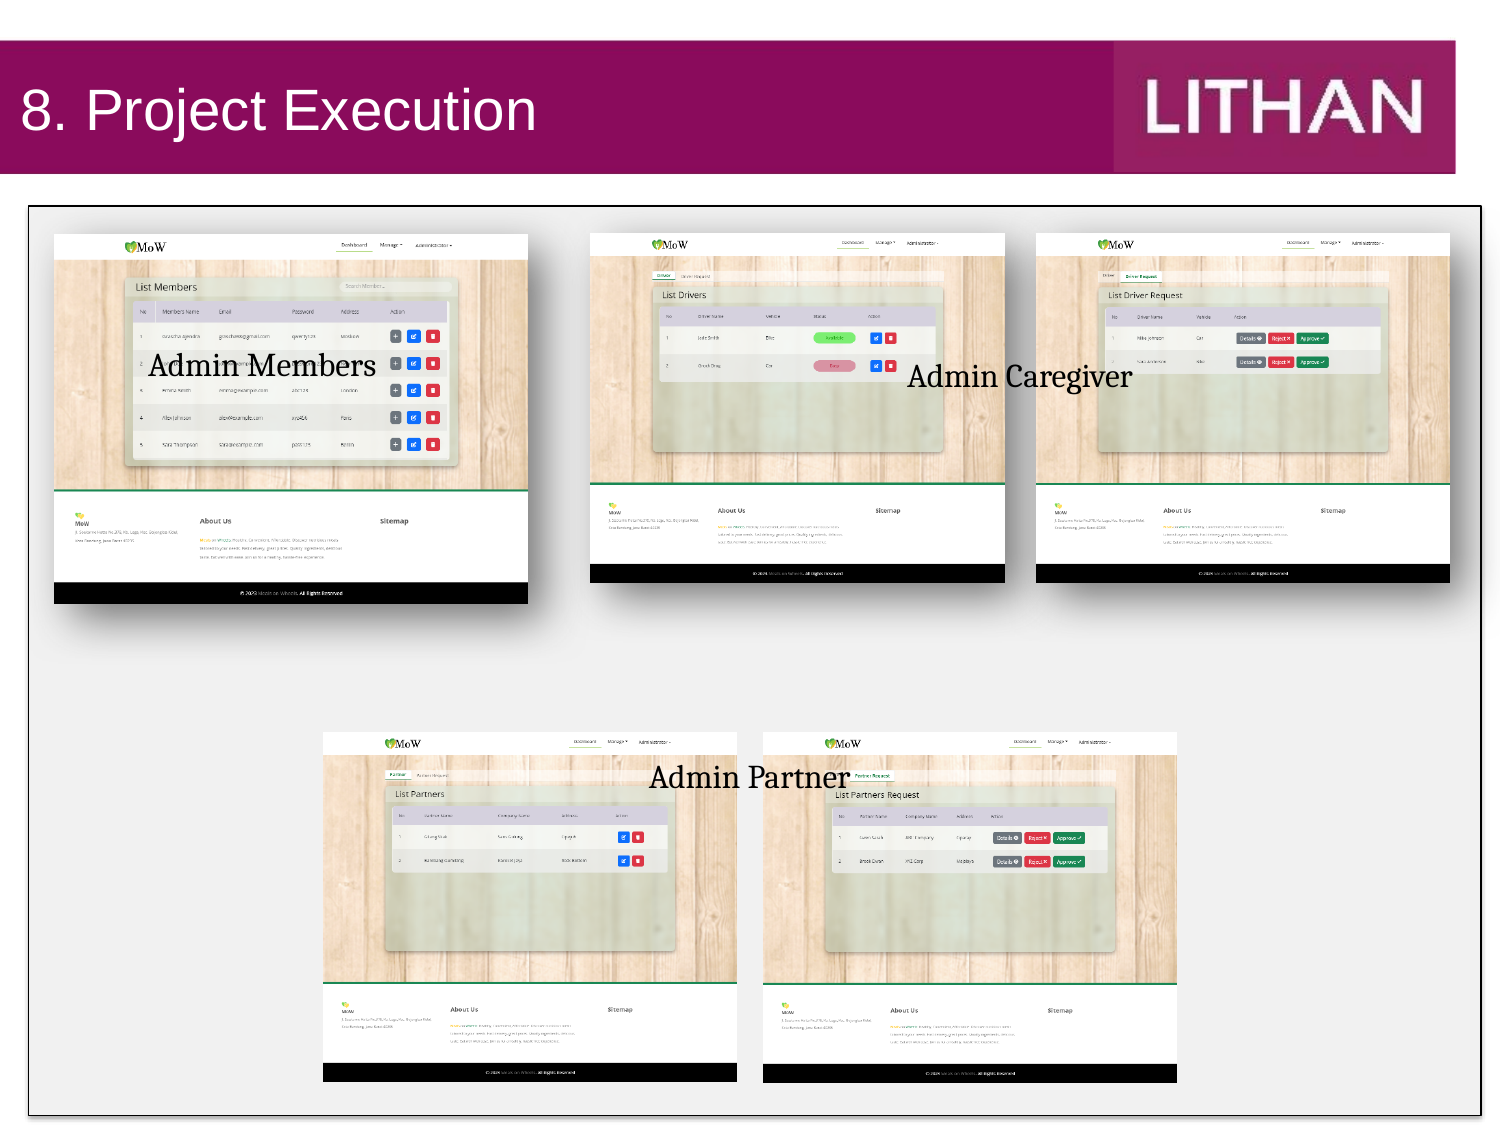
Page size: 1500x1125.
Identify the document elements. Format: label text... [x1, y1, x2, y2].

picture [1035, 233, 1450, 584]
picture [762, 731, 1177, 1083]
picture [54, 233, 528, 604]
picture [0, 37, 1457, 178]
title 8. Project Execution [18, 70, 813, 196]
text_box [12, 197, 1487, 1125]
picture [590, 233, 1005, 583]
picture [323, 732, 737, 1083]
